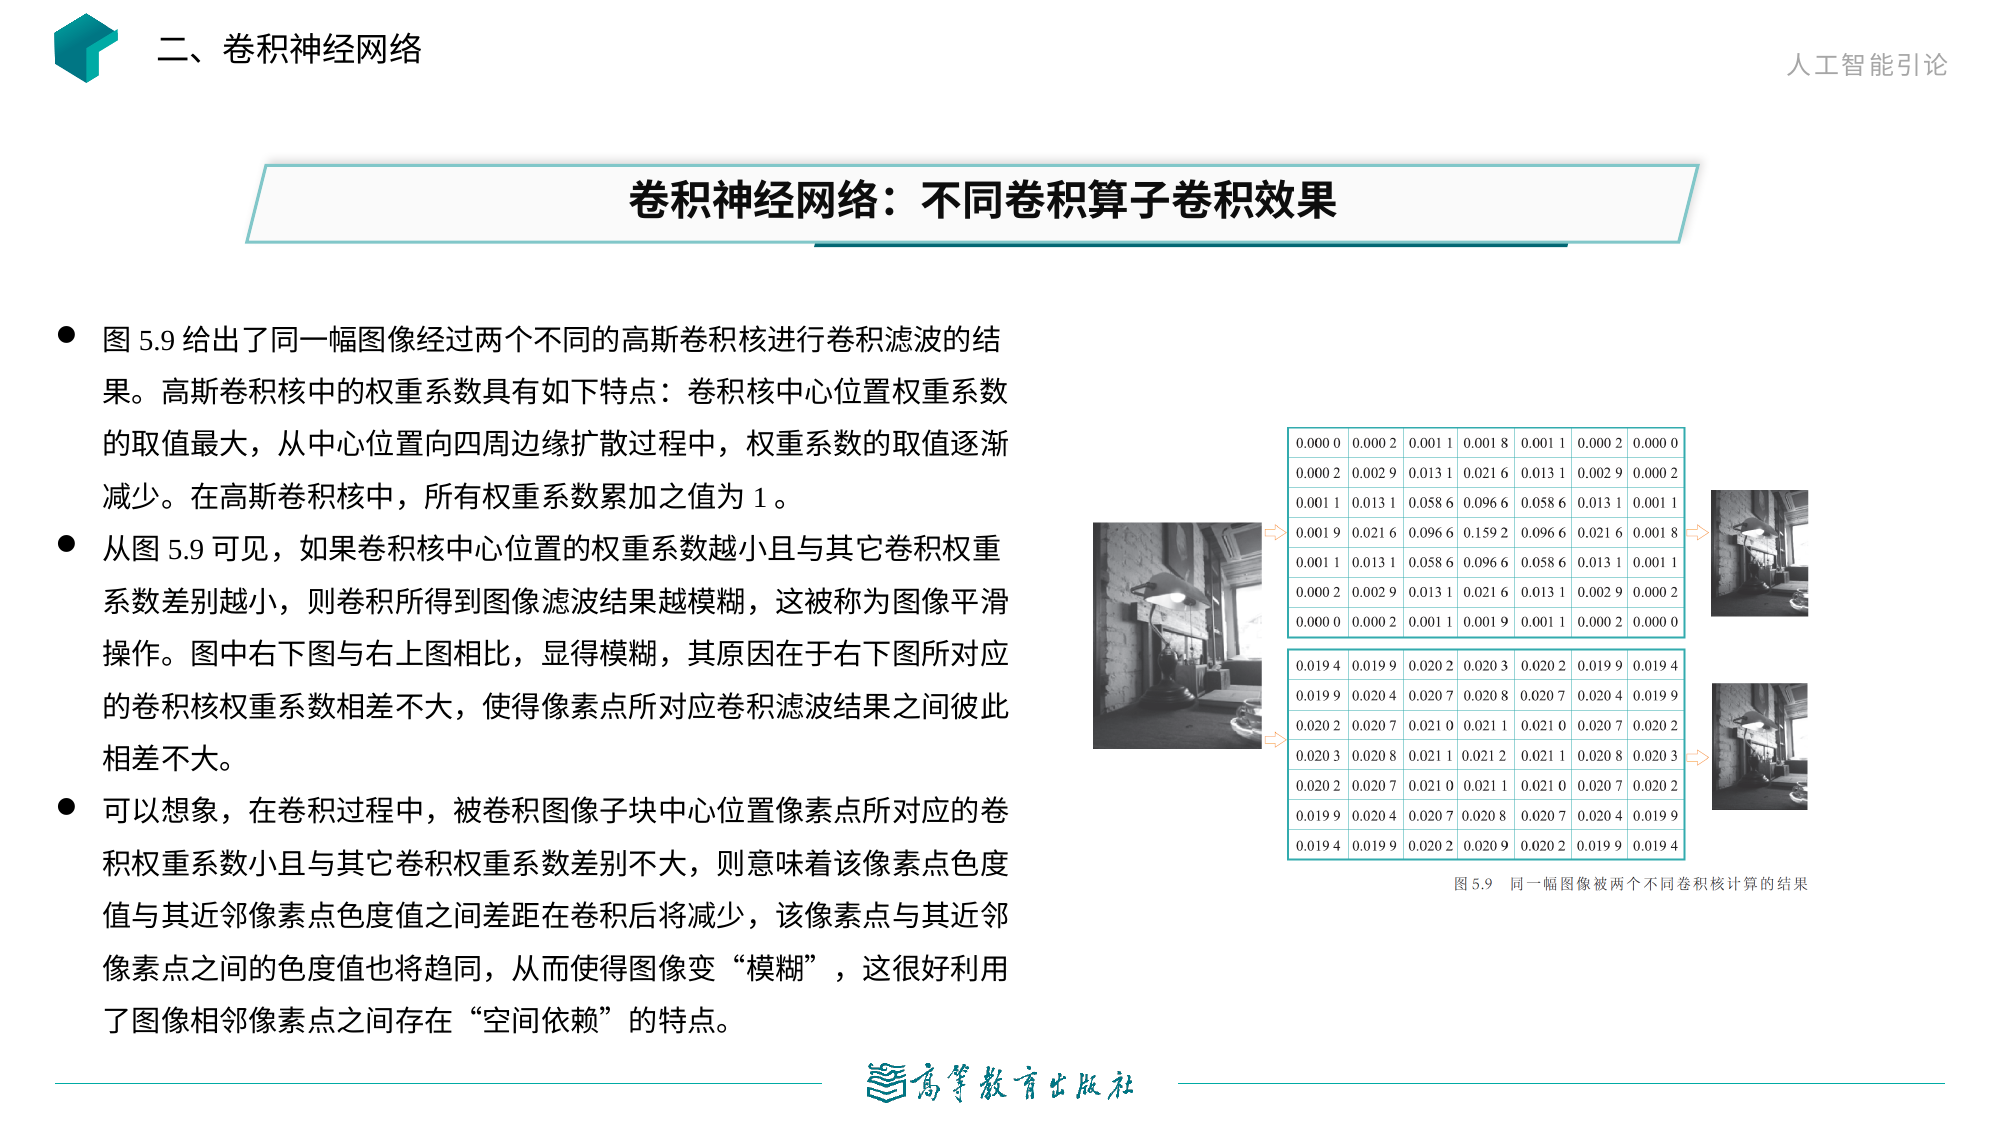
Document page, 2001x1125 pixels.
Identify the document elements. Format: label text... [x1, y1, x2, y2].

picture [867, 1063, 1133, 1103]
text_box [246, 165, 1698, 248]
text_box 二、卷积神经网络 [141, 21, 438, 76]
picture [1073, 398, 1858, 913]
